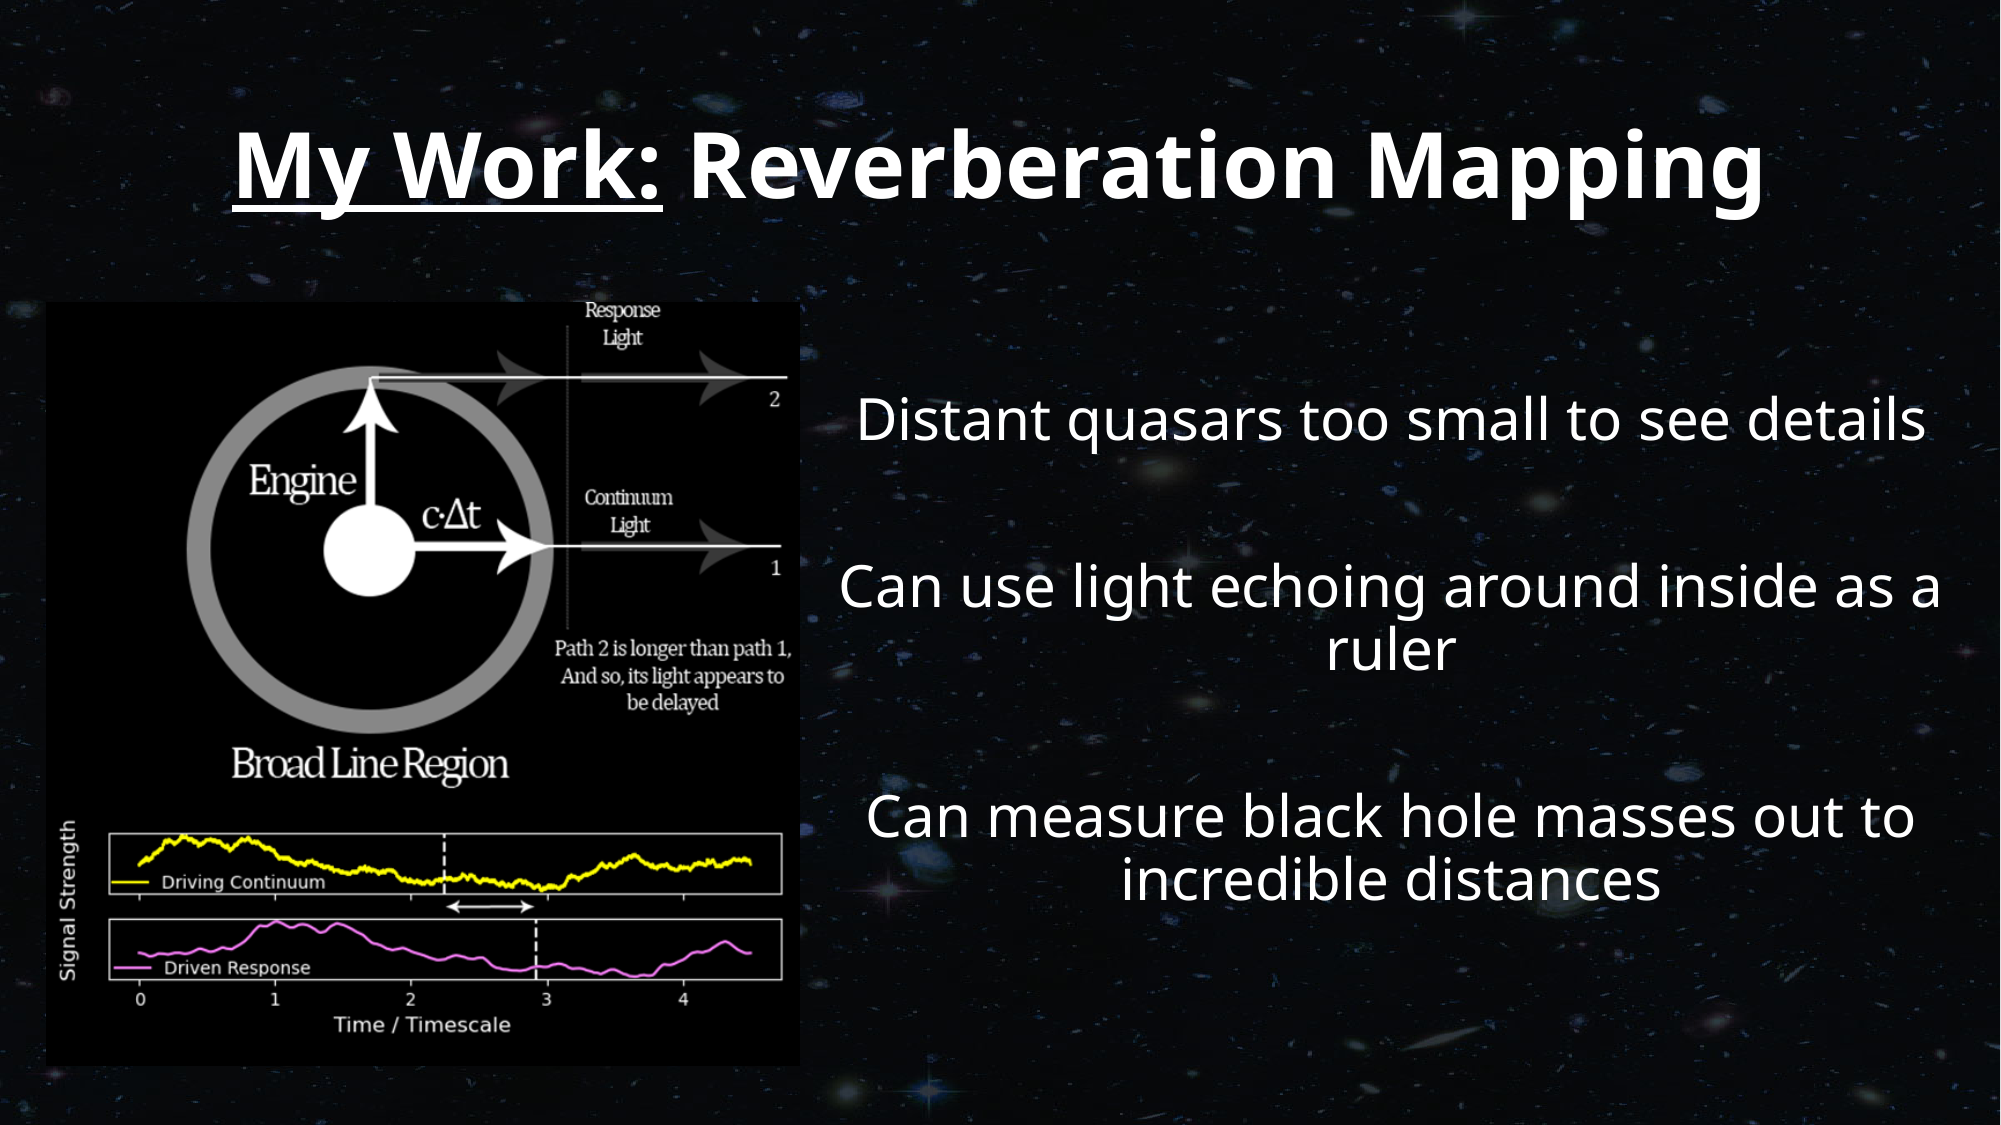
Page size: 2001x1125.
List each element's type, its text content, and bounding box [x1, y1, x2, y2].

title My Work: Reverberation Mapping [137, 59, 1863, 278]
picture [0, 0, 2001, 1125]
list Distant quasars too small to see details Can use light echoing around inside as a ruler Can measure black hole masses out to incredible distances [814, 382, 1968, 959]
